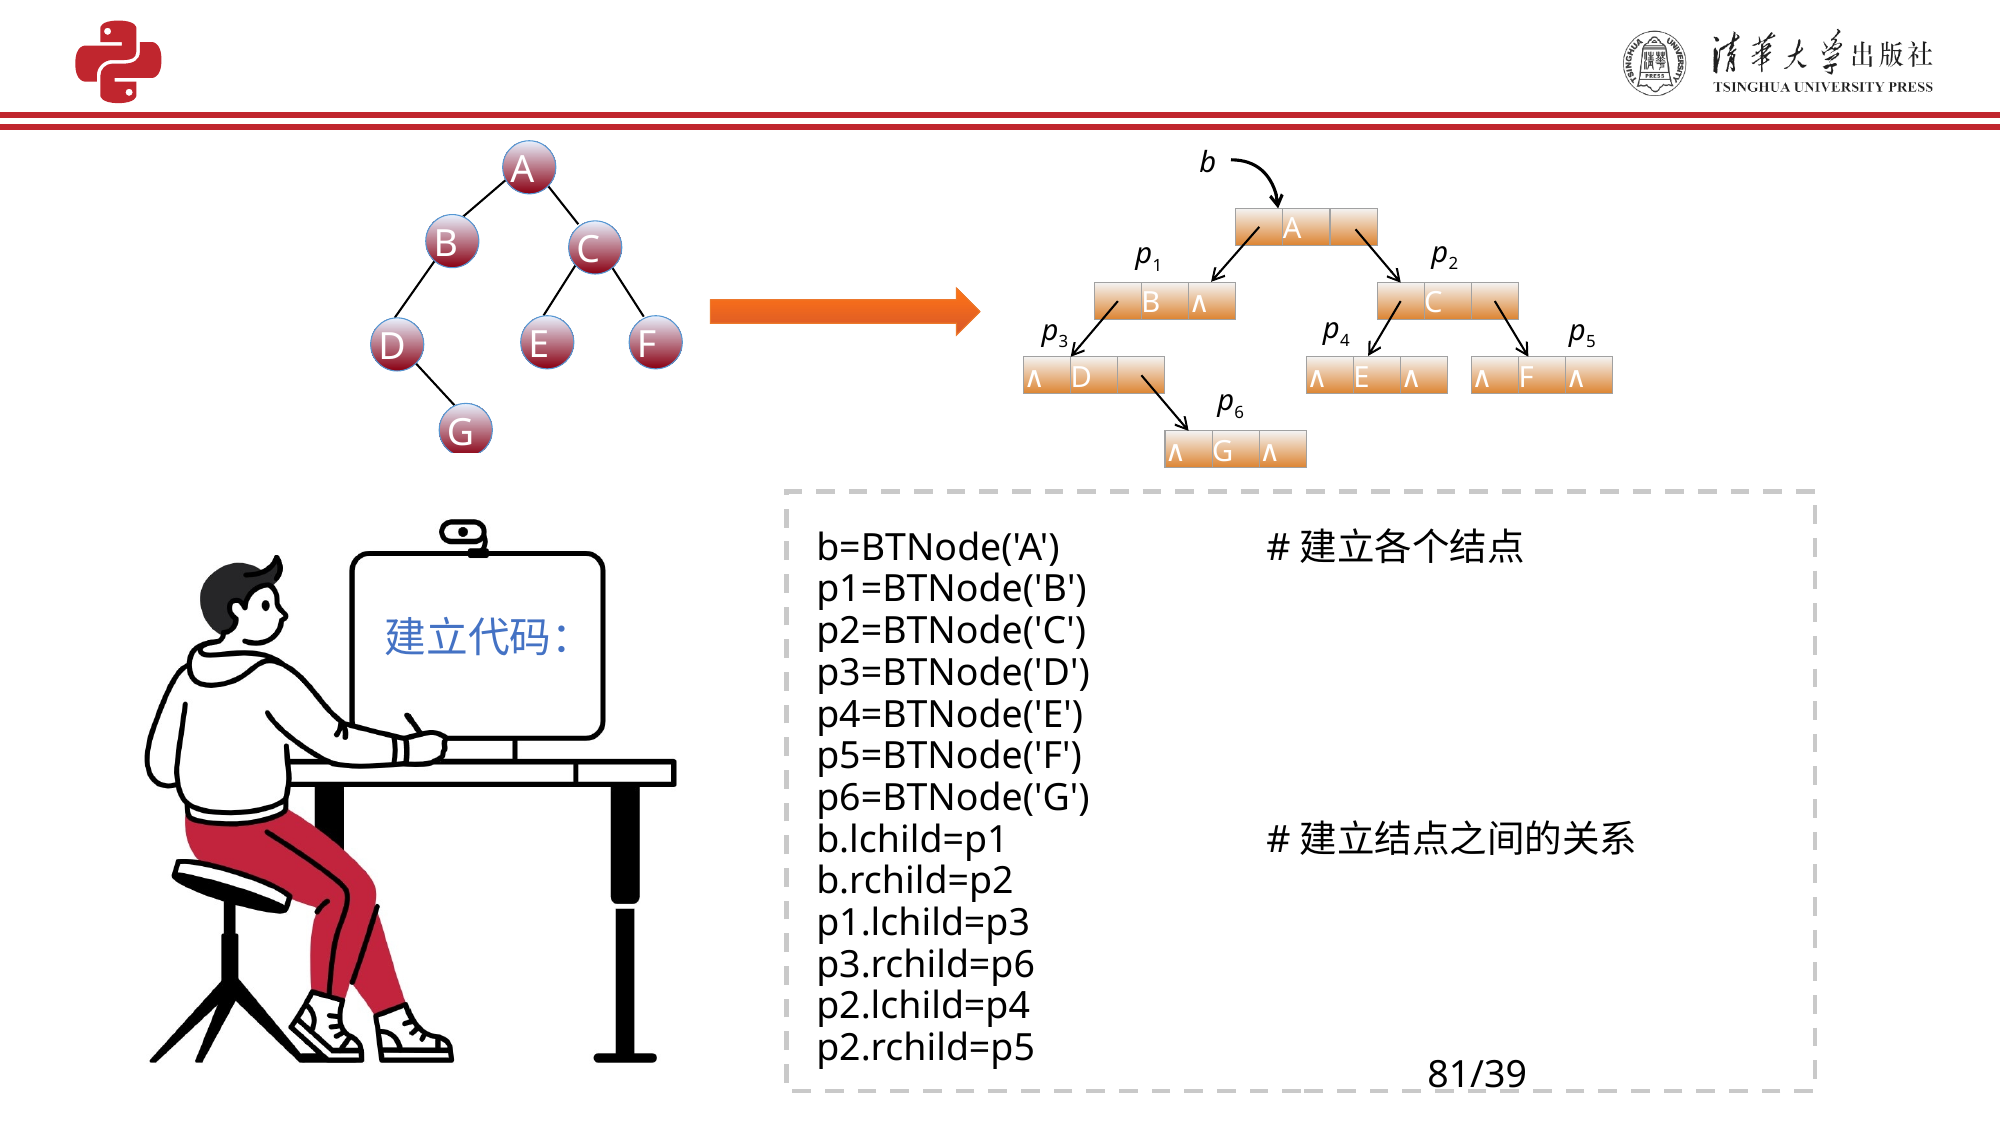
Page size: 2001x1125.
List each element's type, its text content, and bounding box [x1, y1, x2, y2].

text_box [370, 140, 683, 453]
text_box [109, 453, 722, 1092]
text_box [1023, 146, 1613, 468]
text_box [786, 491, 1842, 1092]
text_box [709, 286, 981, 337]
slide_number 81/39 [1412, 1042, 1863, 1103]
